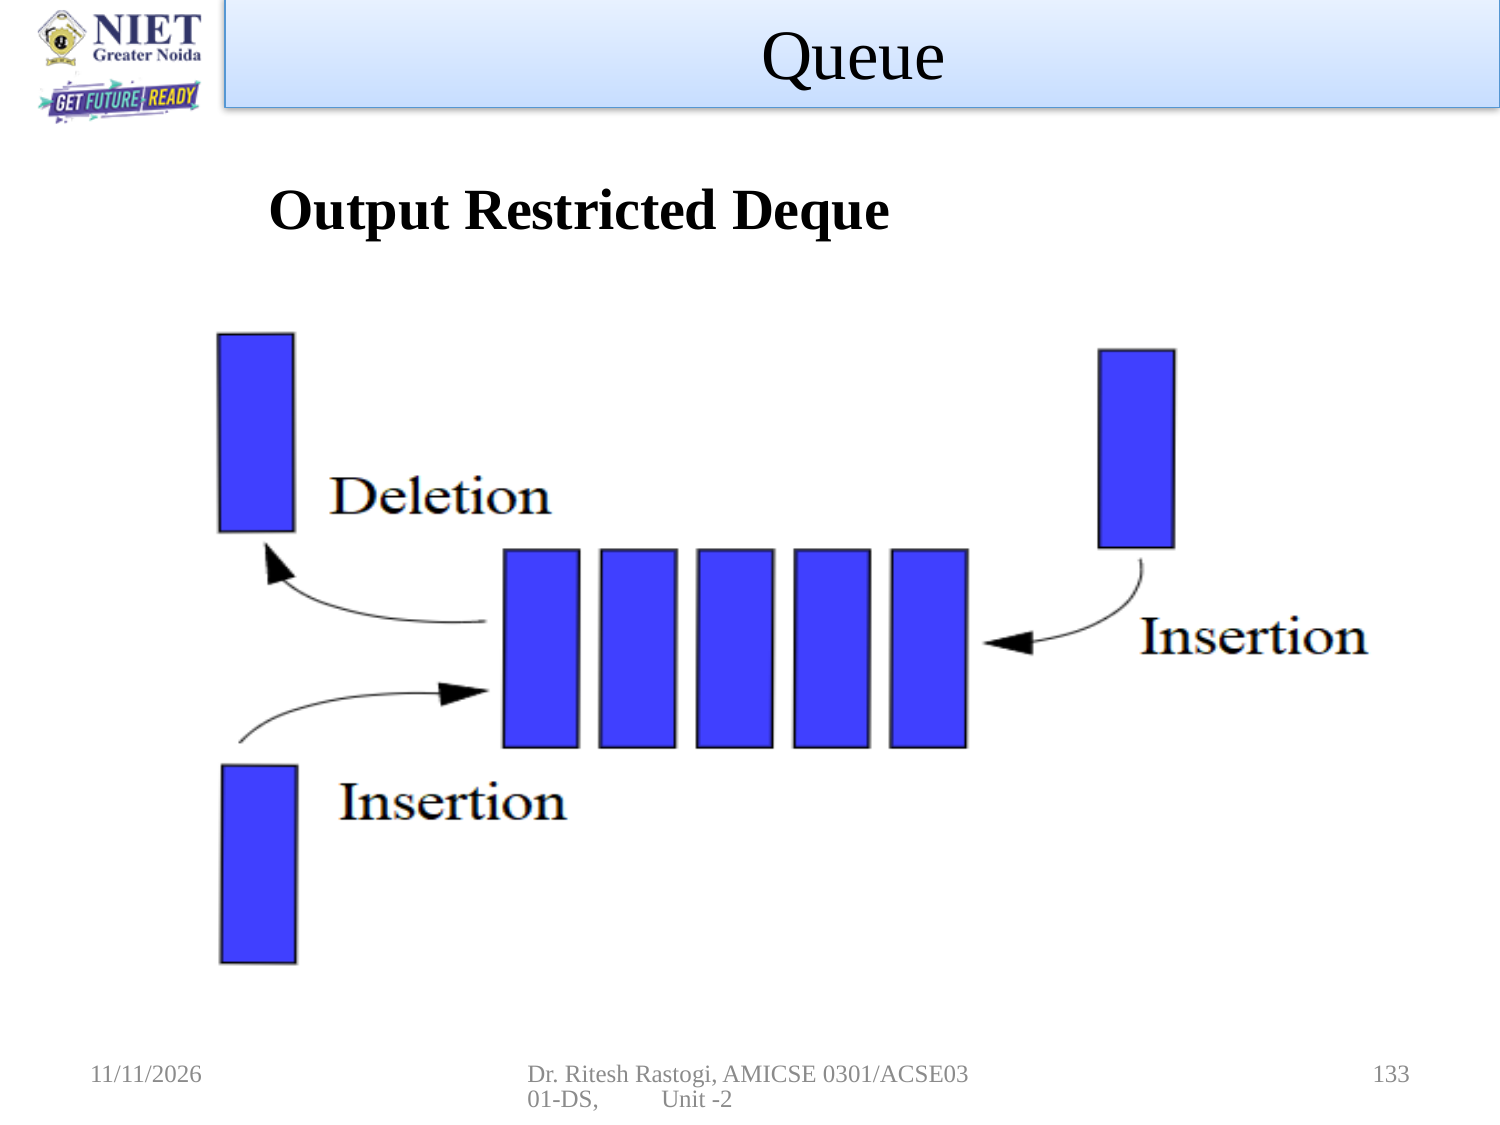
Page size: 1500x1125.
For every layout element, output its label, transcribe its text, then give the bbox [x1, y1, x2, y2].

picture [135, 314, 1400, 1024]
text_box Queue [238, 0, 1500, 108]
footer Dr. Ritesh Rastogi, AMICSE 0301/ACSE0301-DS, Unit -2 [512, 1042, 988, 1103]
picture [0, 0, 238, 135]
slide_number 133 [1074, 1042, 1425, 1103]
text_box Output Restricted Deque [254, 163, 1009, 249]
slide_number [75, 1042, 425, 1103]
